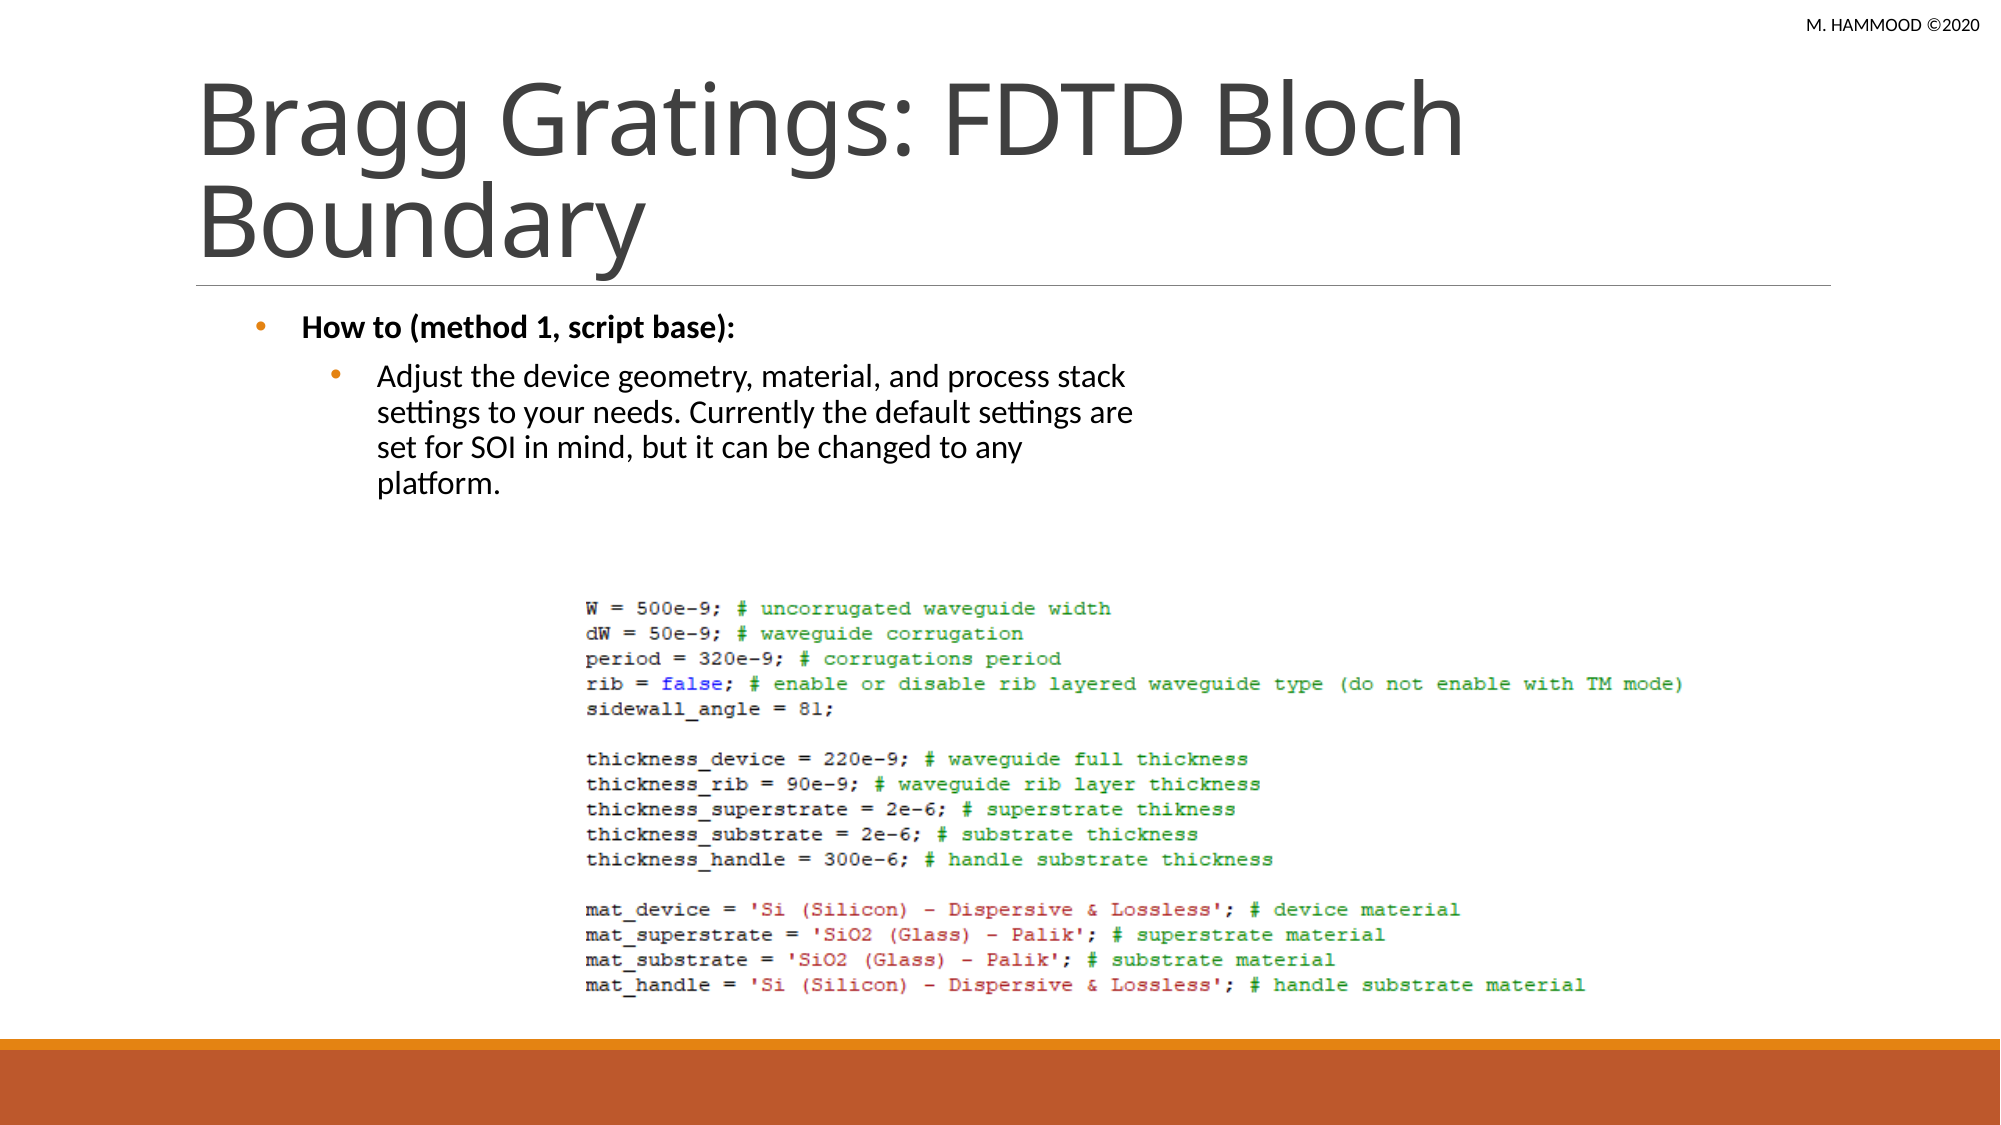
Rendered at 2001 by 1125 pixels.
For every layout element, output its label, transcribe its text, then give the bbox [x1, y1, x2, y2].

picture [585, 596, 1693, 1010]
title Bragg Gratings: FDTD Bloch Boundary [180, 47, 1830, 285]
list How to (method 1, script base): Adjust the device geometry, material, and process stack settings to your needs. Currently the default settings are set for SOI in mind, but it can be changed to any platform. [180, 302, 1140, 963]
footer M. Hammood ©2020 [1781, 0, 2000, 47]
